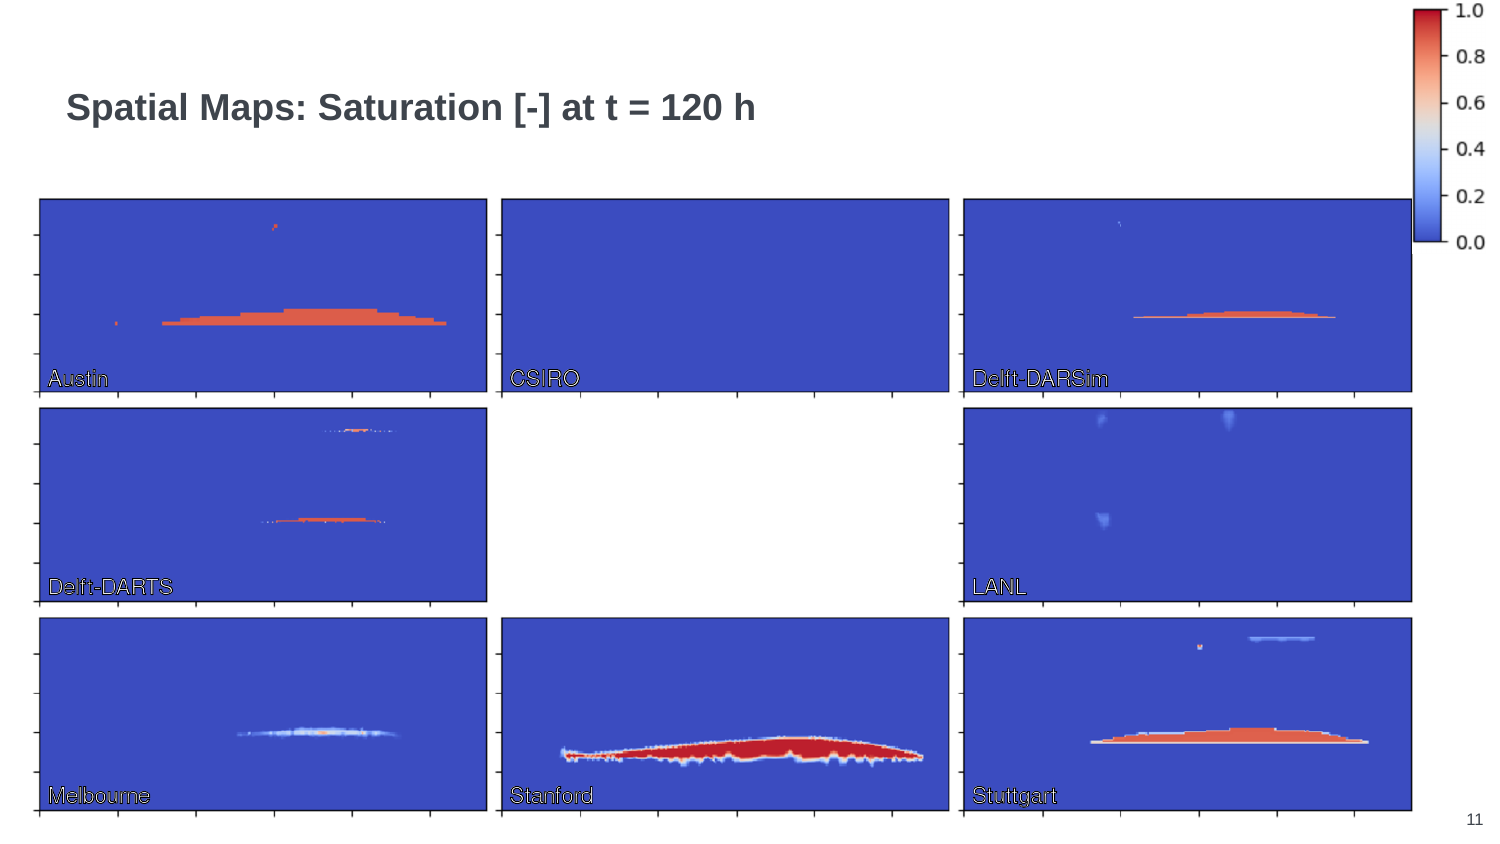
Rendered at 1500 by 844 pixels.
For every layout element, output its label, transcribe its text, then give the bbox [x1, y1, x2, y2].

title Spatial Maps: Saturation [-] at t = 120 h [51, 72, 1412, 167]
picture [28, 0, 1486, 819]
slide_number 11 [1408, 786, 1499, 844]
